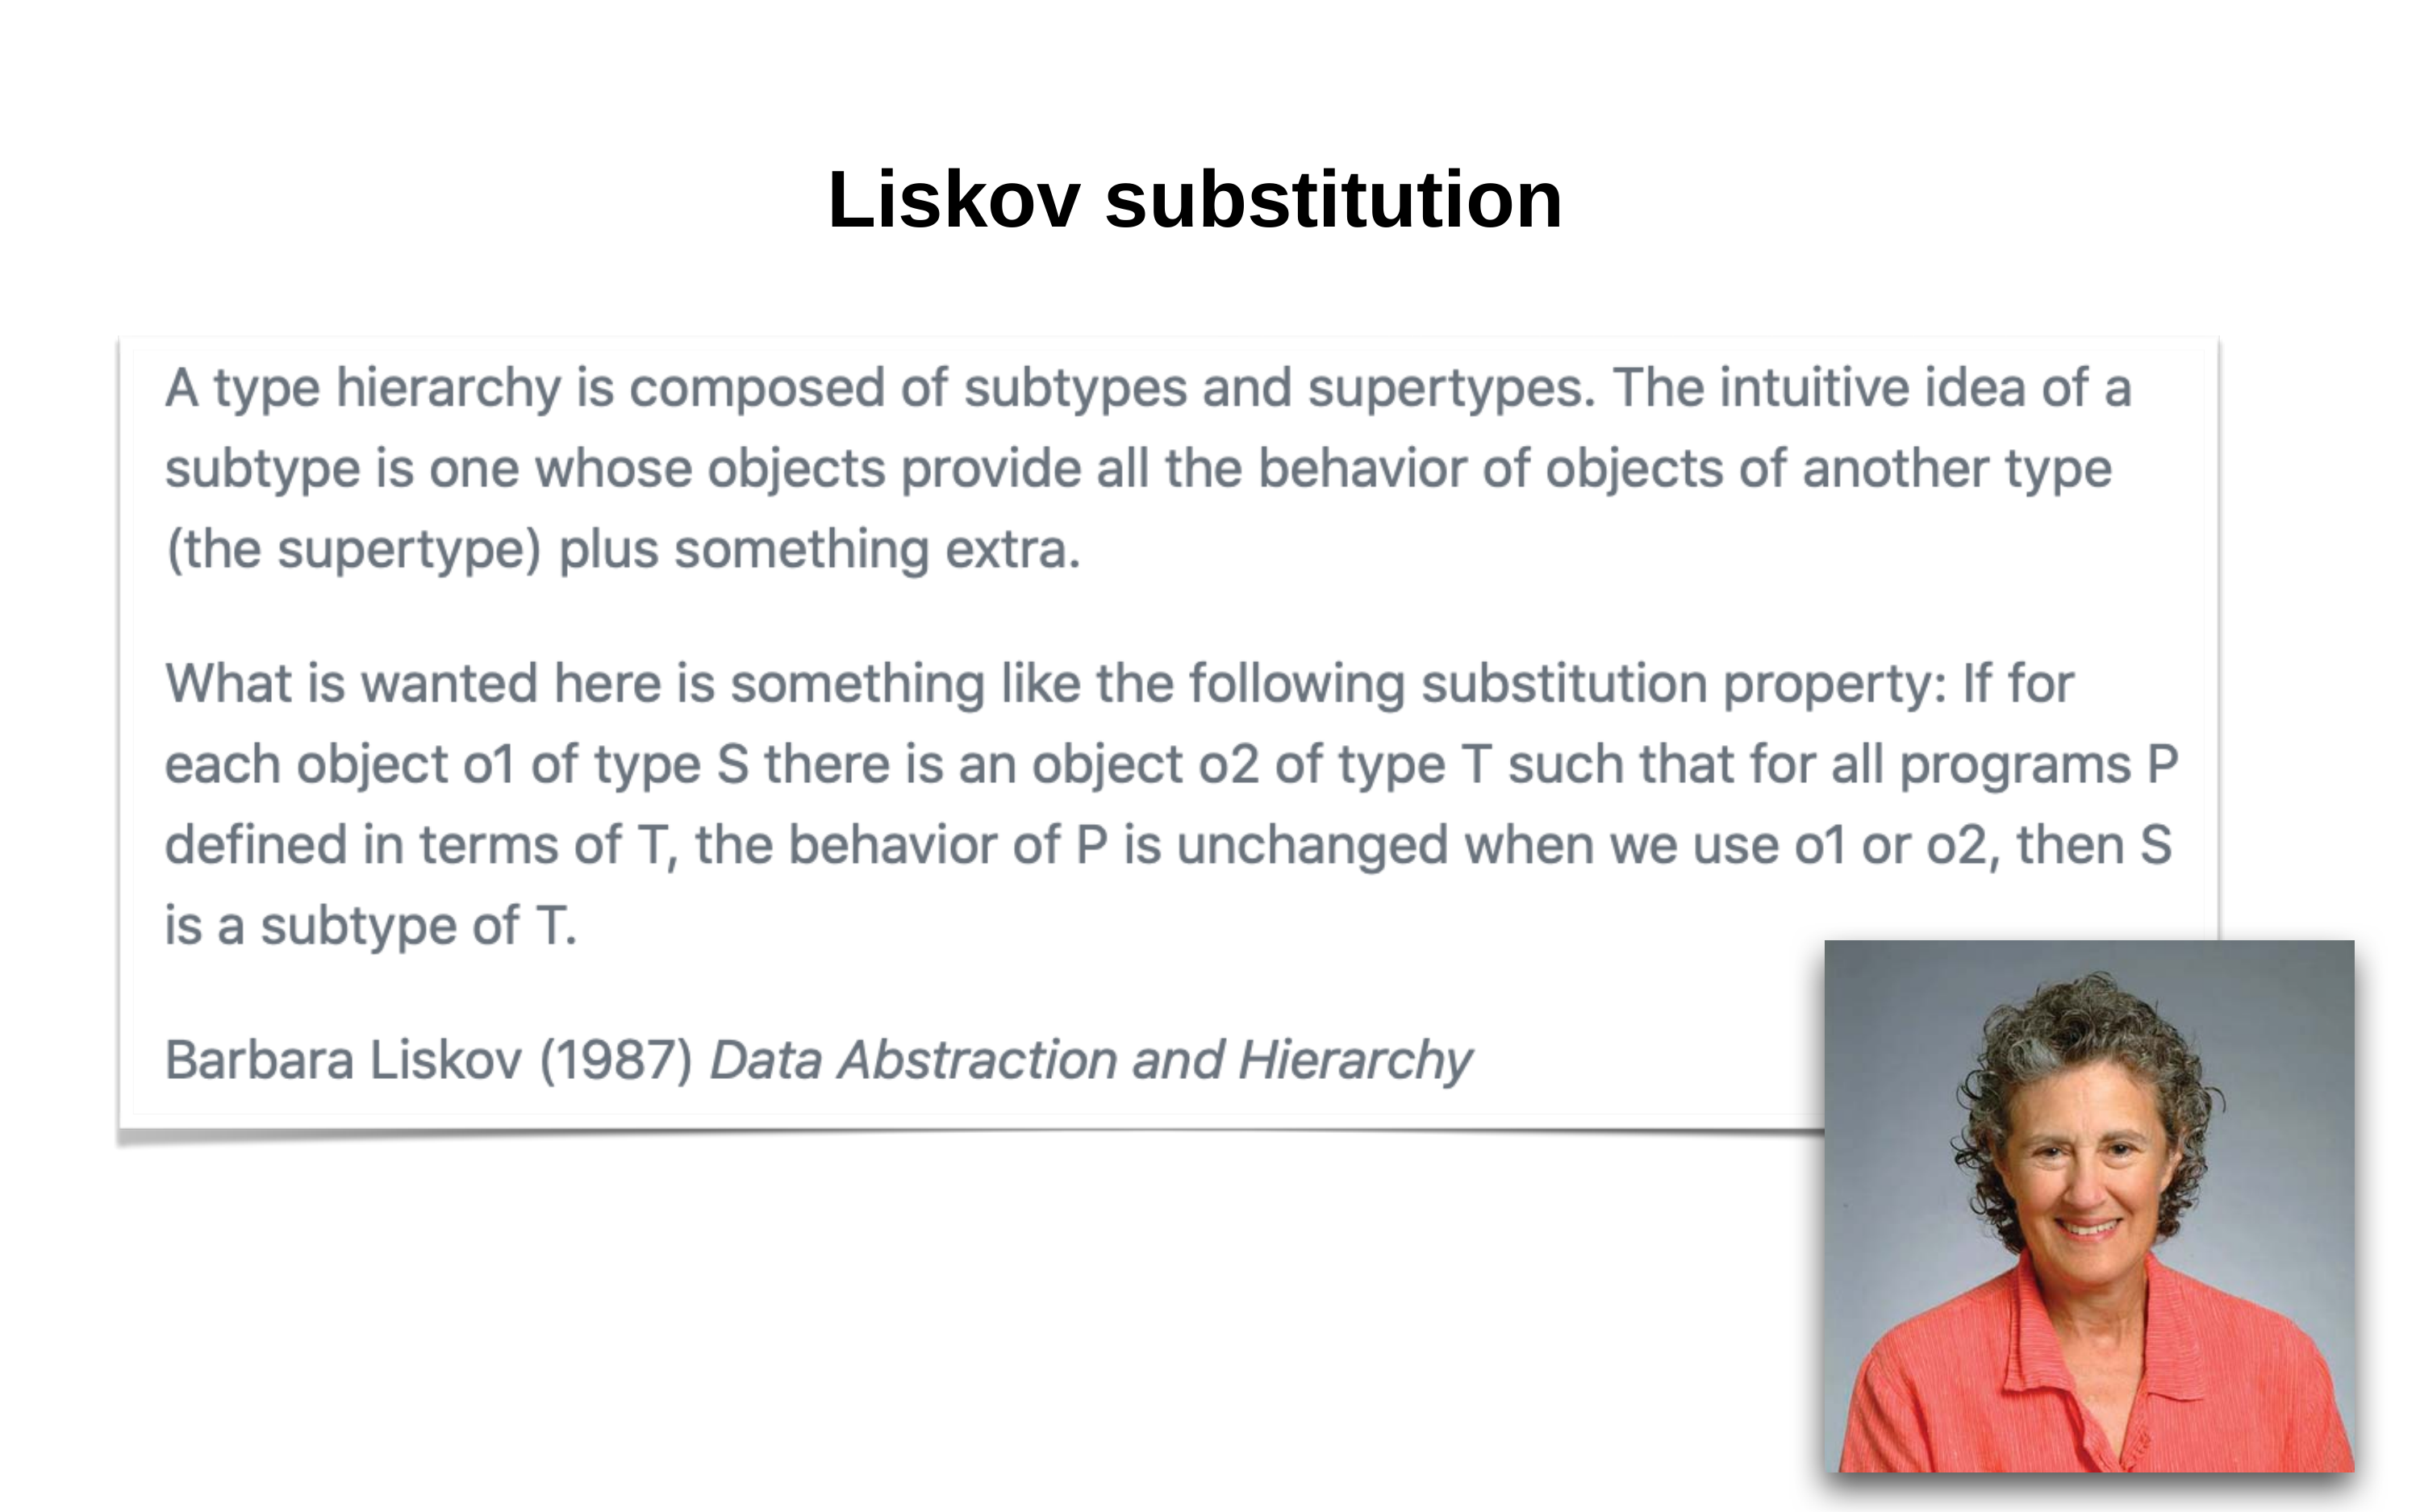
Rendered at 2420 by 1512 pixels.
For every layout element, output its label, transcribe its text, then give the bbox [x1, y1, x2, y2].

title Liskov substitution [820, 74, 1600, 315]
picture [1824, 940, 2355, 1472]
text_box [114, 335, 2226, 1153]
